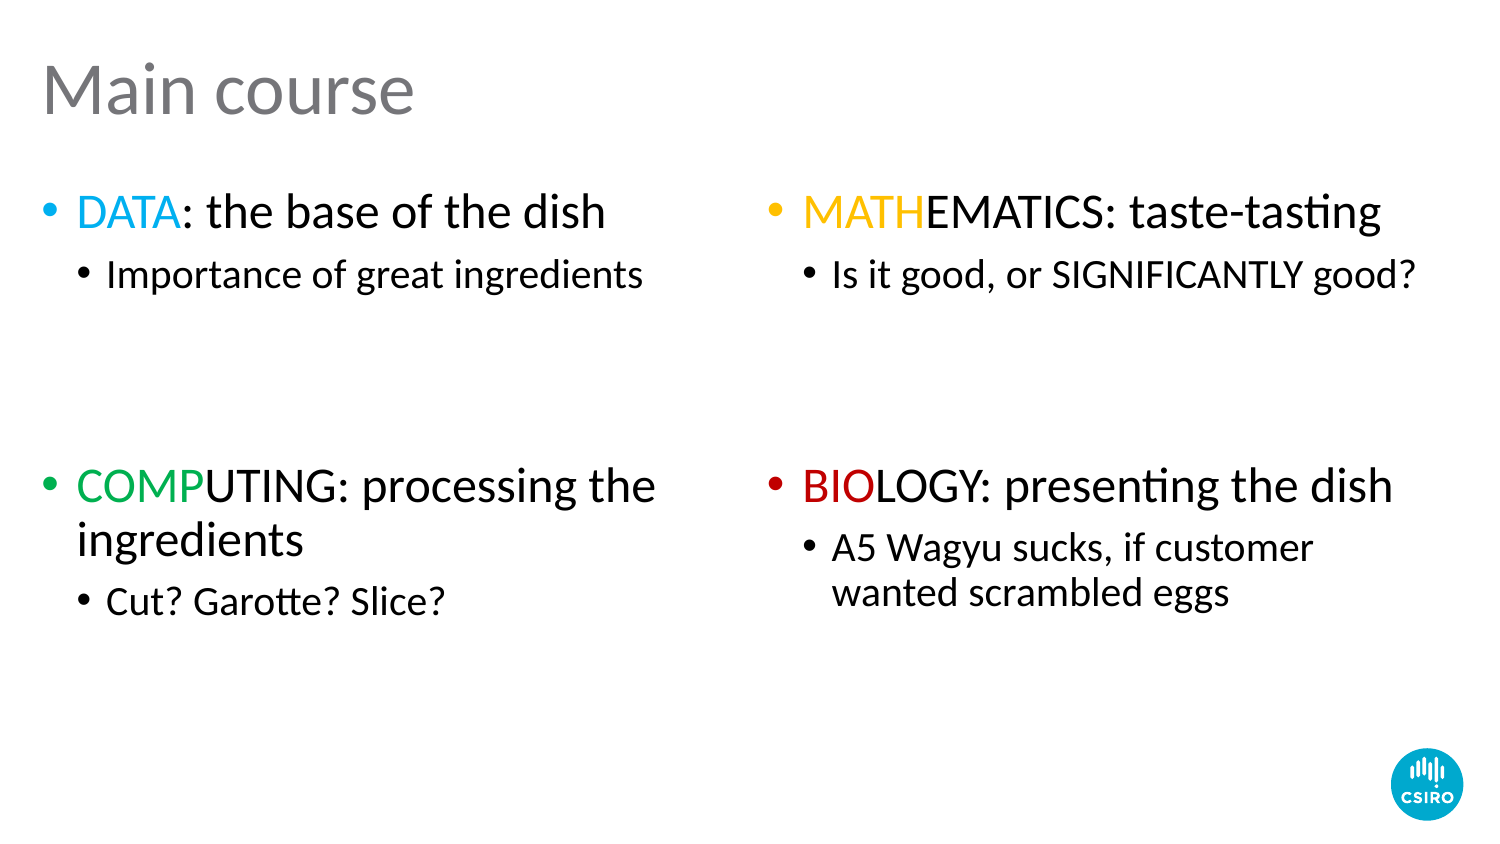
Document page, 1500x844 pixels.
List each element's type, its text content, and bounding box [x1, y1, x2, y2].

title Main course [41, 39, 1459, 145]
list MATHEMATICS: taste-tasting Is it good, or SIGNIFICANTLY good? BIOLOGY: presenting the dish A5 Wagyu sucks, if customer wanted scrambled eggs [766, 185, 1430, 729]
list DATA: the base of the dish Importance of great ingredients COMPUTING: processing the ingredients Cut? Garotte? Slice? [41, 185, 704, 729]
